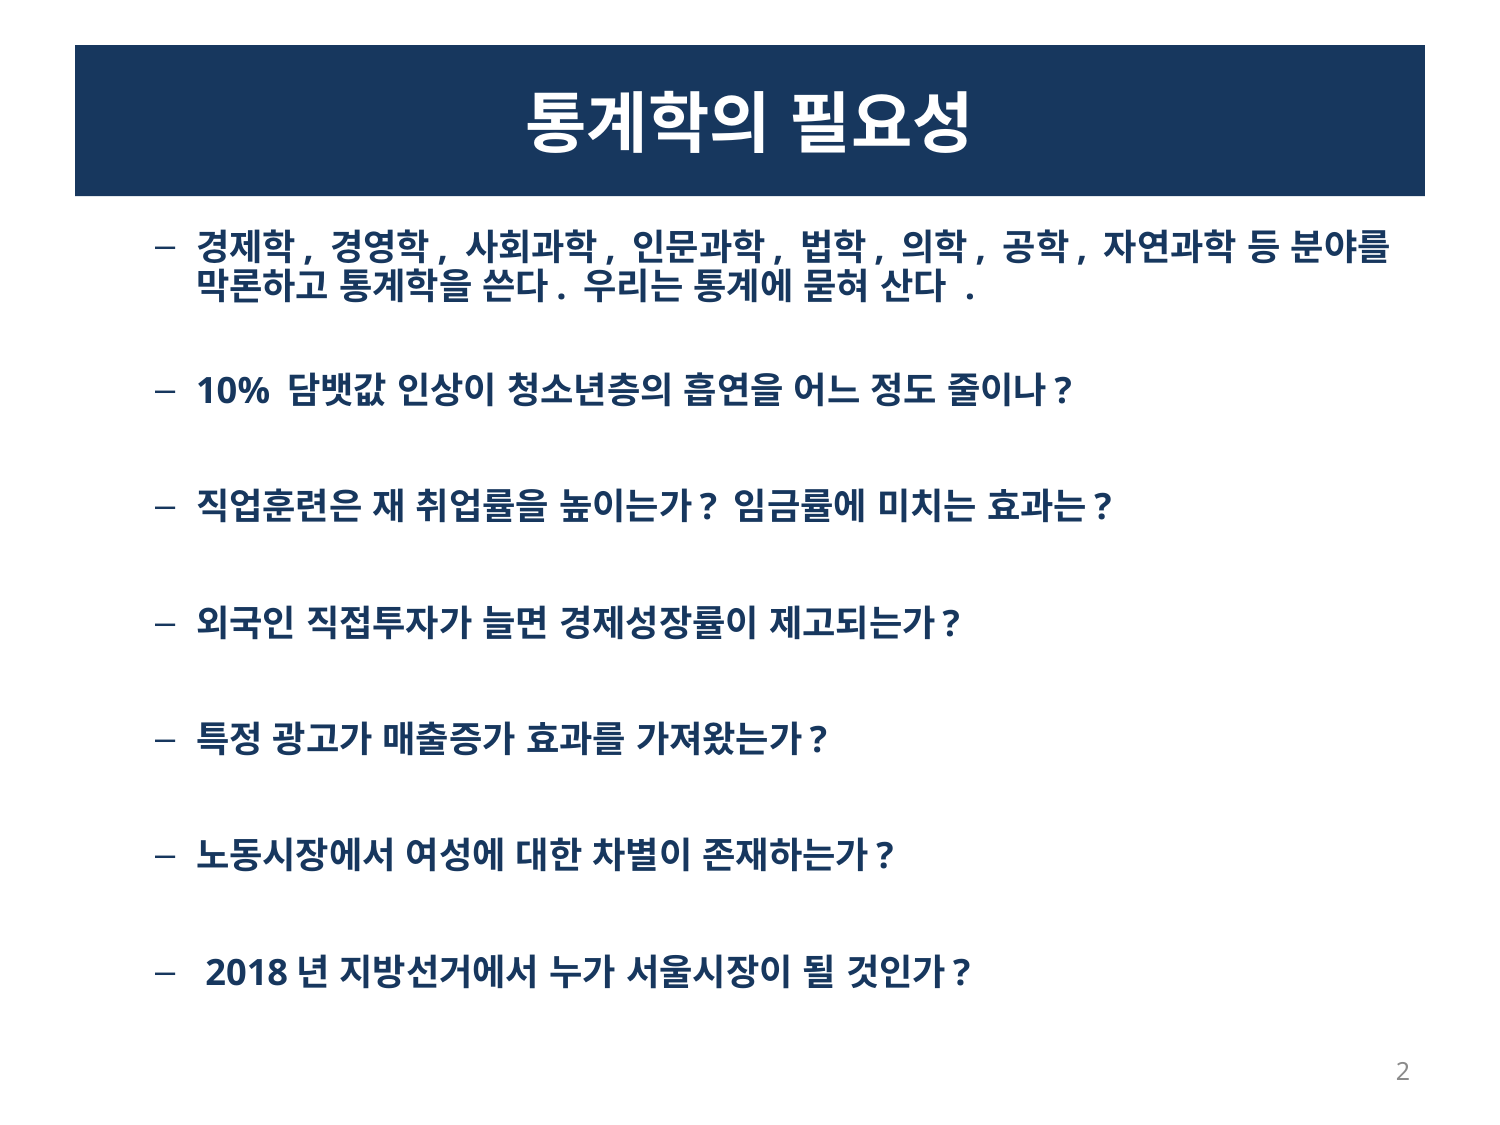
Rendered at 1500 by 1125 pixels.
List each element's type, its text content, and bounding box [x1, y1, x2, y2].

slide_number 2 [1074, 1042, 1425, 1103]
list 경제학, 경영학, 사회과학, 인문과학, 법학, 의학, 공학, 자연과학 등 분야를 막론하고 통계학을 쓴다. 우리는 통계에 묻혀 산다 . 10% 담뱃값 인상이 청소년층의 흡연을 어느 정도 줄이나? 직업훈련은 재 취업률을 높이는가? 임금률에 미치는 효과는? 외국인 직접투자가 늘면 경제성장률이 제고되는가? 특정 광고가 매출증가 효과를 가져왔는가? 노동시장에서 여성에 대한 차별이 존재하는가? 2018년 지방선거에서 누가 서울시장이 될 것인가? [75, 219, 1425, 1005]
title 통계학의 필요성 [75, 45, 1425, 197]
